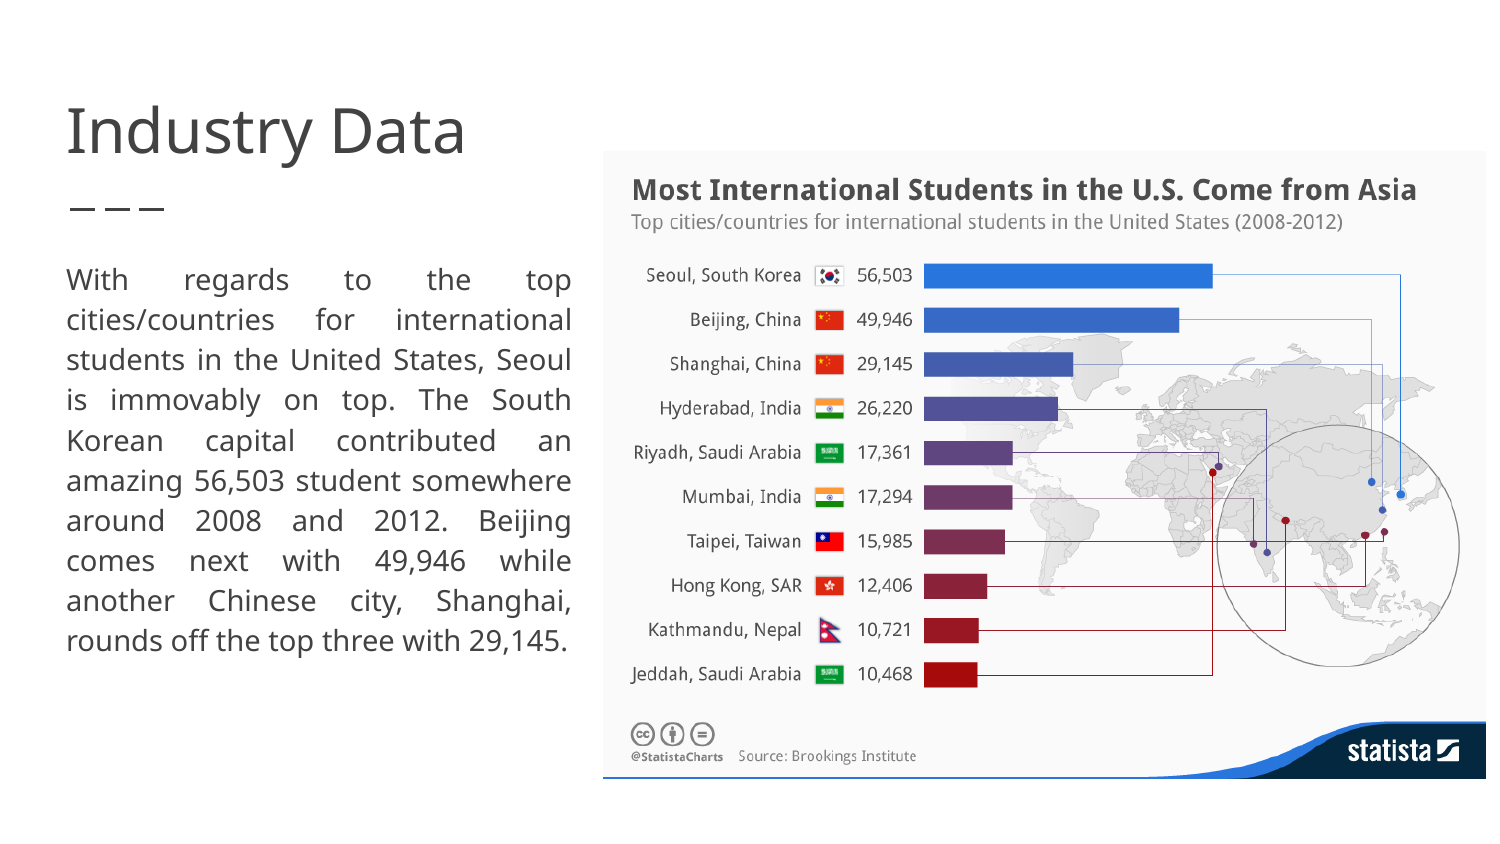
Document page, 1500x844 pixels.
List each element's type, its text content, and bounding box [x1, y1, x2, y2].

title Industry Data [51, 61, 1449, 182]
picture [603, 150, 1486, 780]
list With regards to the top cities/countries for international students in the United States, Seoul is immovably on top. The South Korean capital contributed an amazing 56,503 student somewhere around 2008 and 2012. Beijing comes next with 49,946 while another Chinese city, Shanghai, rounds off the top three with 29,145. [51, 240, 588, 750]
